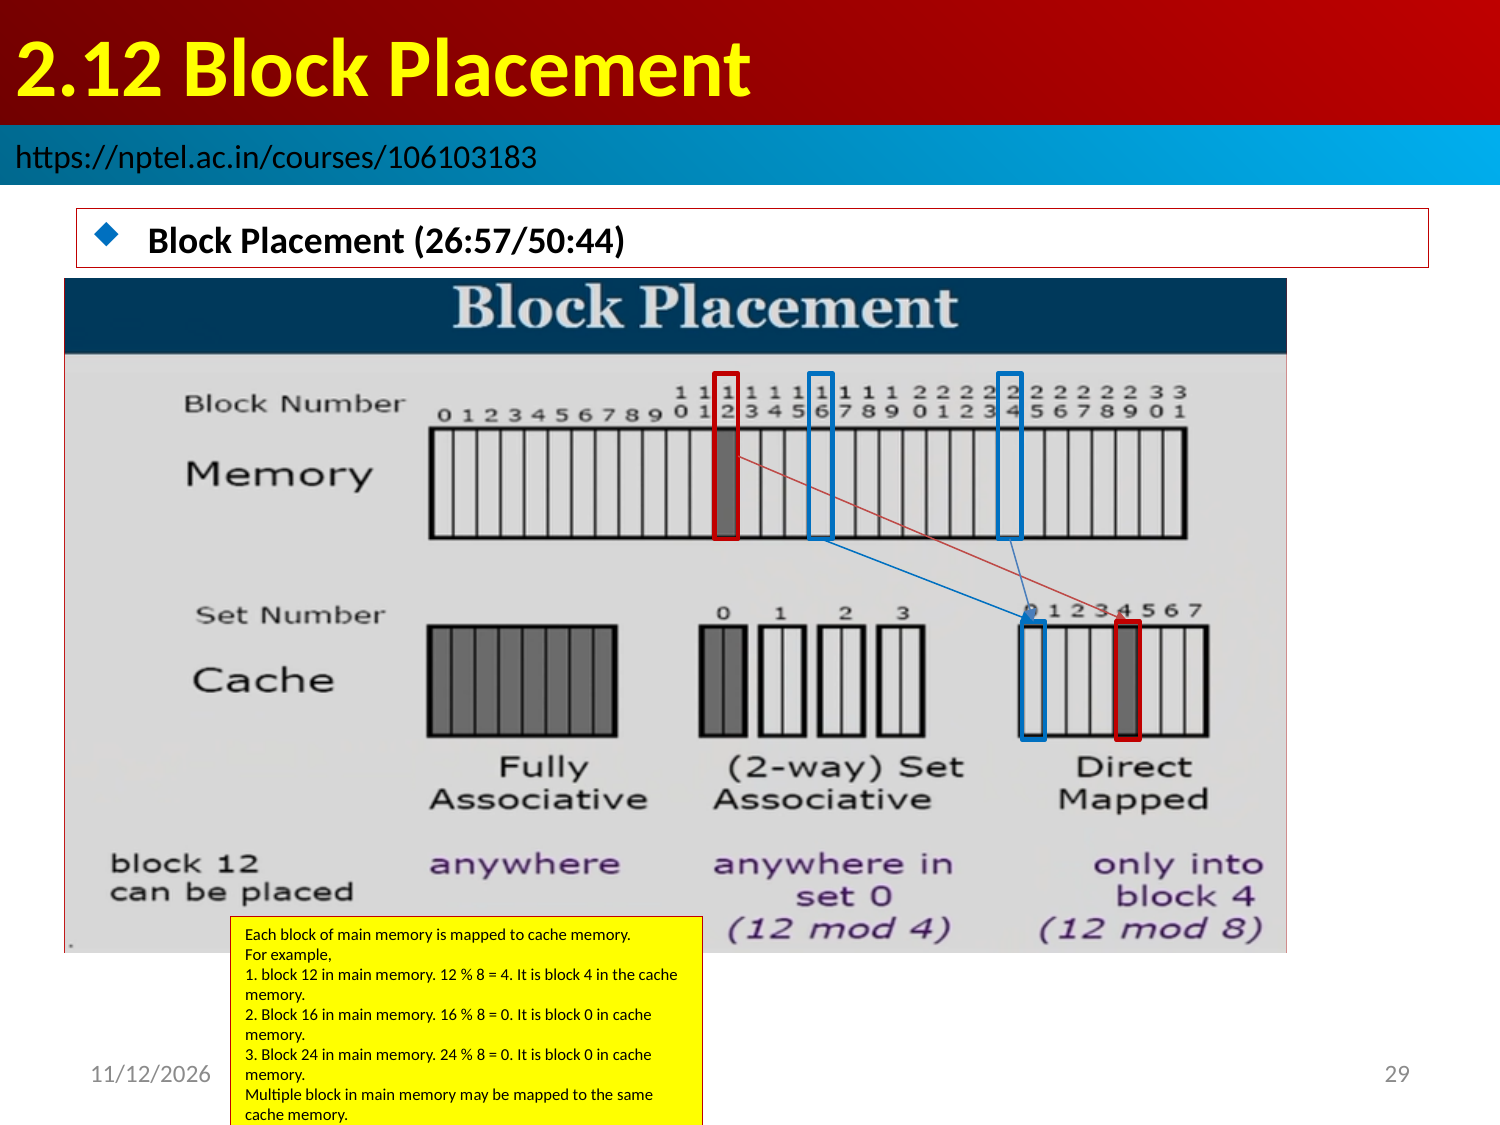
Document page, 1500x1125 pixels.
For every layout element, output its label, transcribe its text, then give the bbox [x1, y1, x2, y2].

subtitle Block Placement (26:57/50:44) [76, 208, 1429, 268]
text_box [820, 538, 1008, 622]
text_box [737, 455, 1129, 622]
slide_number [75, 1042, 230, 1103]
slide_number 29 [1074, 1042, 1425, 1103]
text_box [64, 278, 1287, 953]
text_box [1009, 538, 1034, 622]
text_box Each block of main memory is mapped to cache memory. For example, 1. block 12 in main memory. 12 % 8 = 4. It is block 4 in the cache memory. 2. Block 16 in main memory. 16 % 8 = 0. It is block 0 in cache memory. 3. Block 24 in main memory. 24 % 8 = 0. It is block 0 in cache memory. Multiple block in main memory may be mapped to the same cache memory. [230, 960, 703, 1125]
title 2.12 Block Placement [0, 0, 1500, 125]
text_box https://nptel.ac.in/courses/106103183 [0, 125, 1500, 185]
